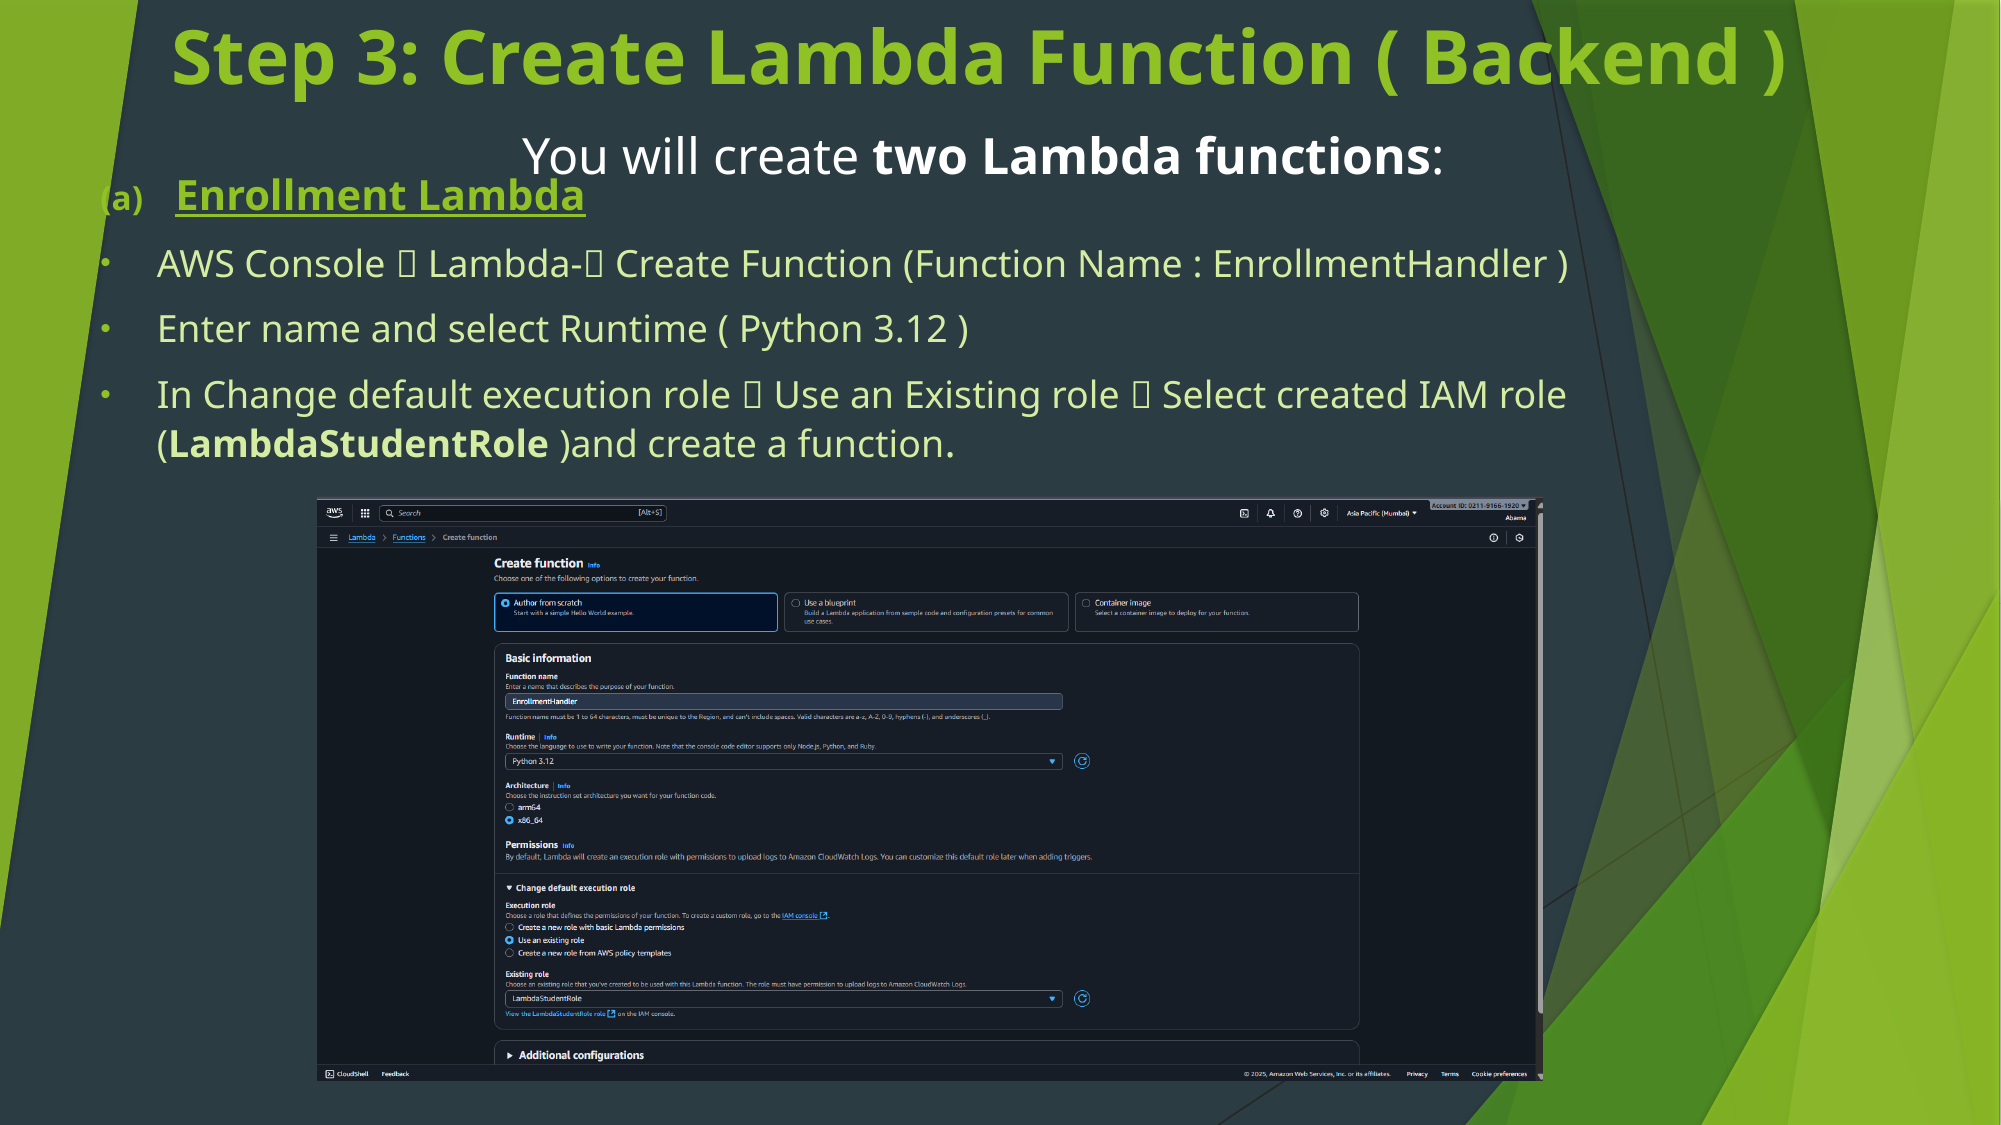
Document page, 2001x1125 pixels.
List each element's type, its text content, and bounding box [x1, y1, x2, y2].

title Step 3: Create Lambda Function ( Backend ) You will create two Lambda functions: [156, 87, 1884, 161]
picture [317, 496, 1543, 1081]
subtitle Enrollment Lambda AWS Console  Lambda- Create Function (Function Name : EnrollmentHandler ) Enter name and select Runtime ( Python 3.12 ) In Change default execution role  Use an Existing role  Select created IAM role (LambdaStudentRole )and create a function. [85, 161, 1934, 832]
